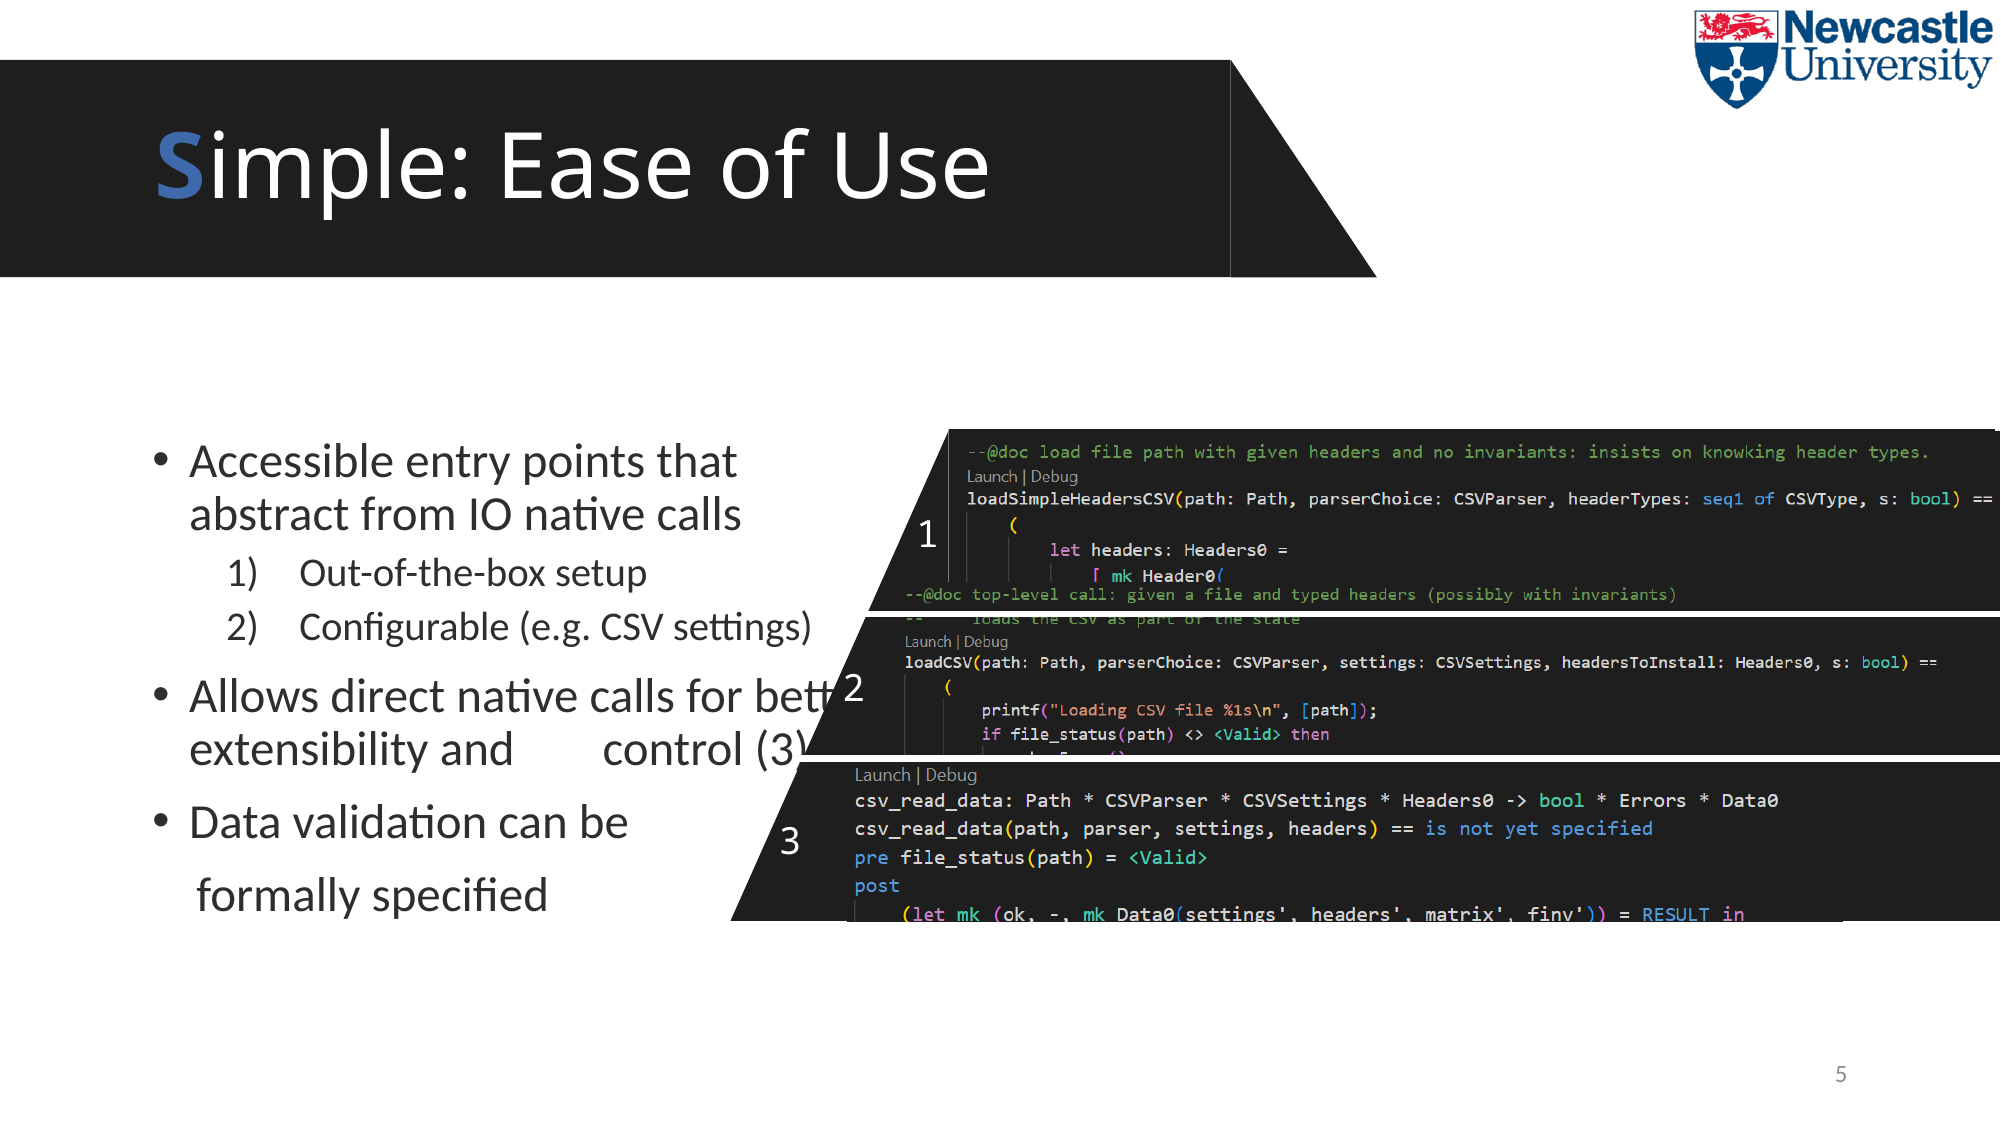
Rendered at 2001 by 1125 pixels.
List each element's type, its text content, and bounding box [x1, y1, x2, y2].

picture [1687, 4, 2000, 115]
title Simple: Ease of Use [137, 59, 1863, 278]
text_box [730, 429, 2000, 922]
list Accessible entry points that abstract from IO native calls Out-of-the-box setup Configurable (e.g. CSV settings) Allows direct native calls for better extensibility and control (3) Data validation can be formally specified [137, 338, 897, 971]
slide_number 5 [1412, 1042, 1863, 1103]
